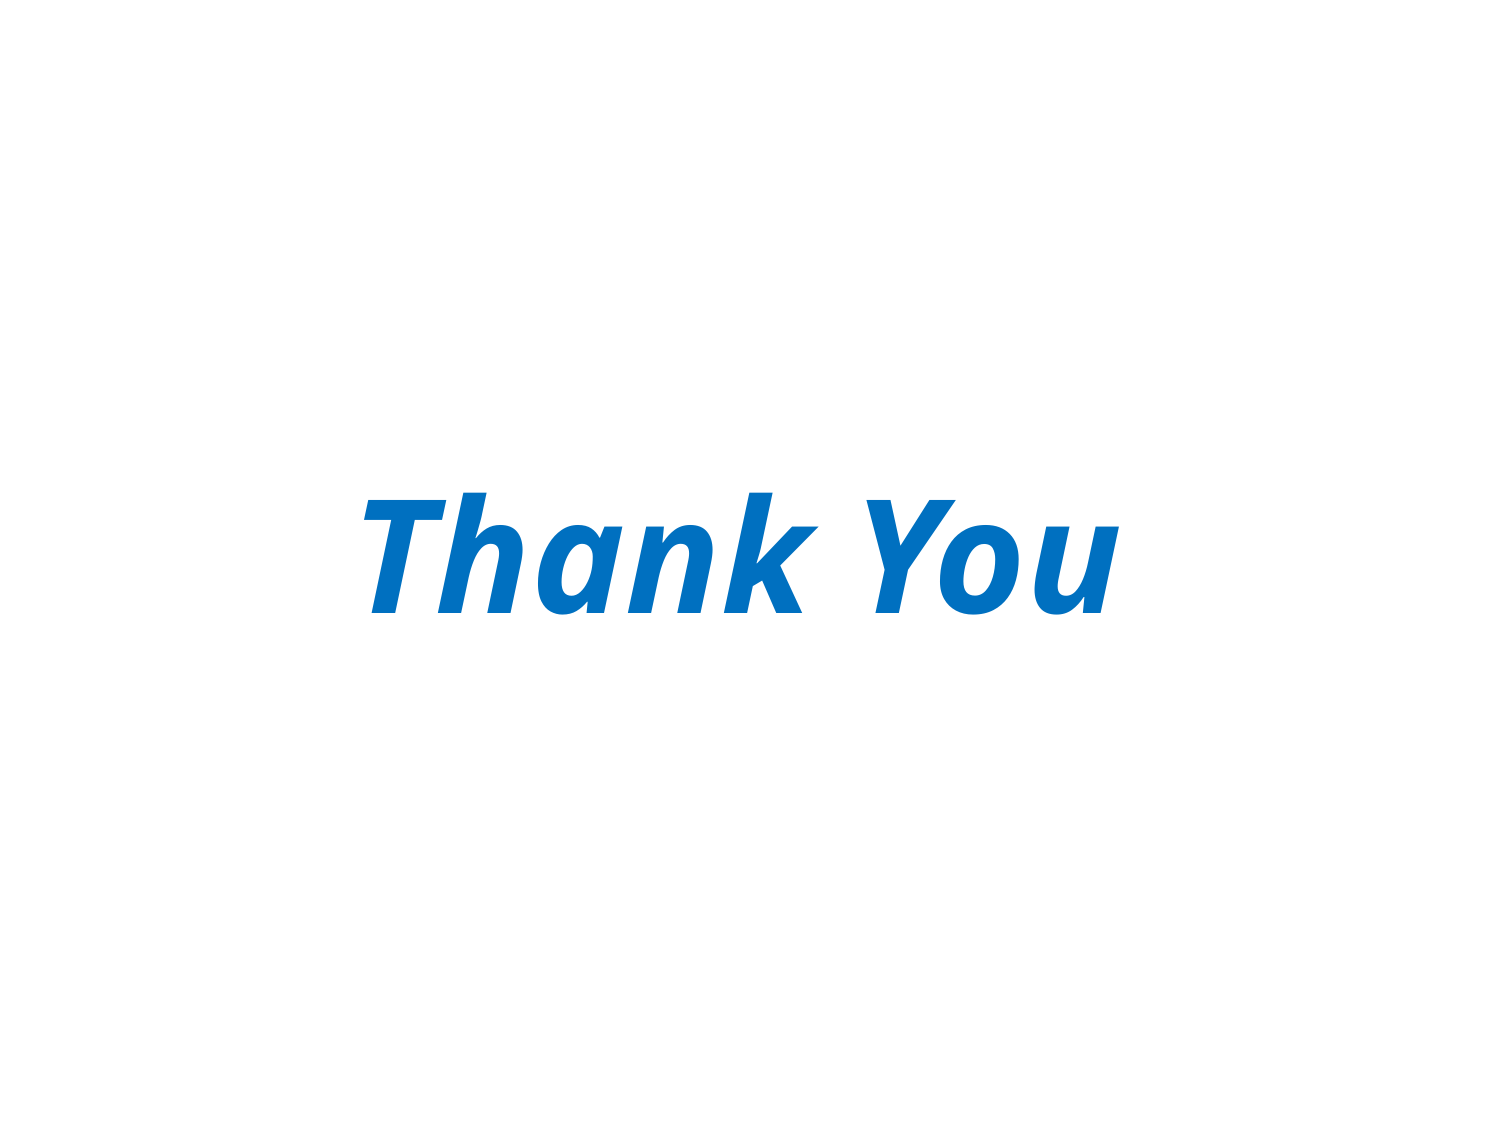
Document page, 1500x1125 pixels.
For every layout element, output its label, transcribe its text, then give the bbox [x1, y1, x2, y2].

title Thank You [62, 468, 1413, 657]
